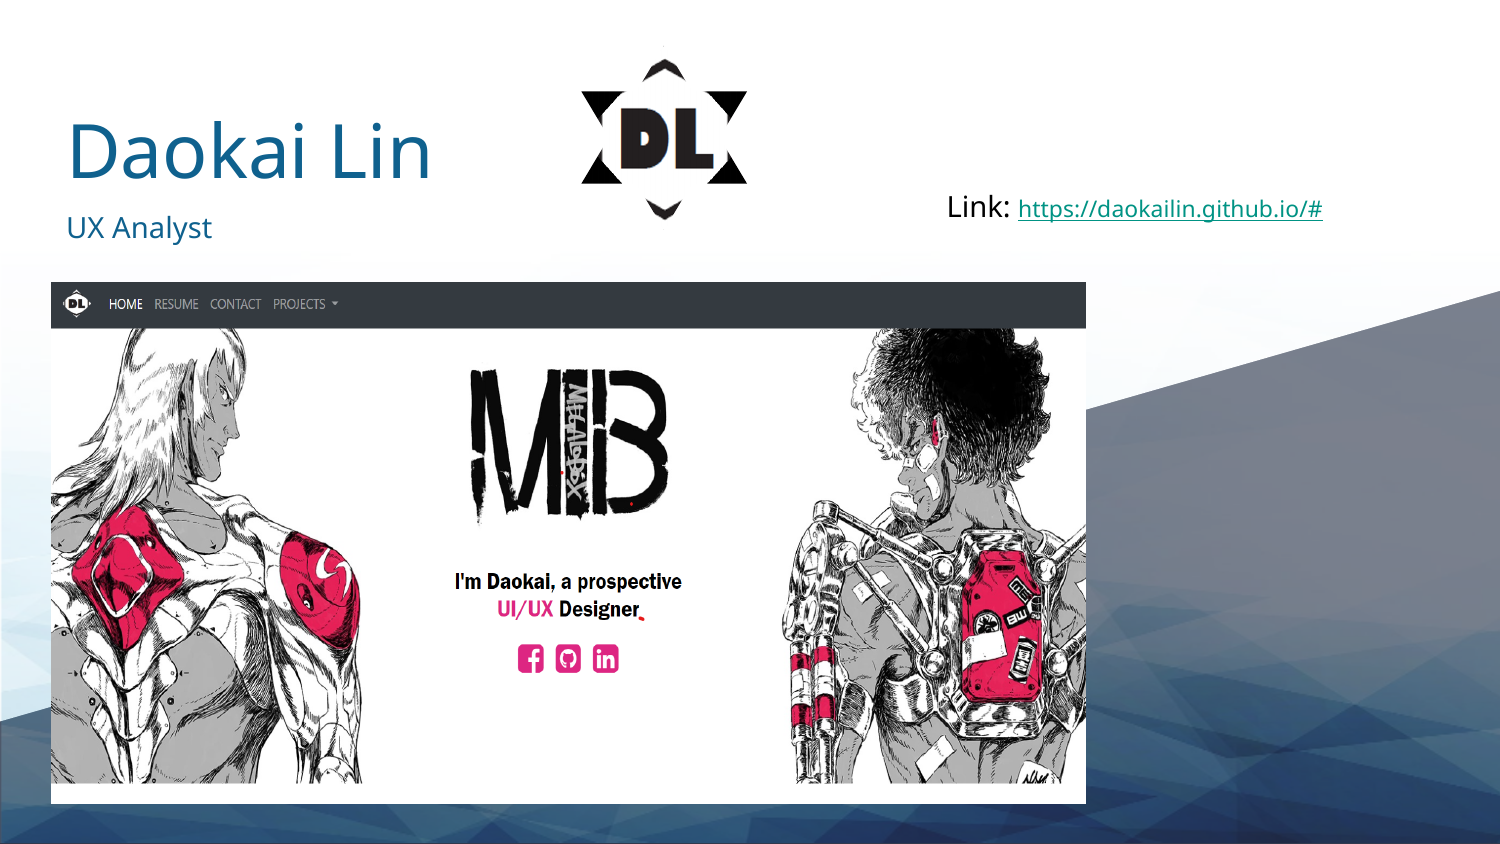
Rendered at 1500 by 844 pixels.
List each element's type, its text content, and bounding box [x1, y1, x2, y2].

picture [0, 243, 1500, 843]
picture [581, 45, 748, 230]
title Daokai Lin [751, 88, 1449, 242]
title Daokai Lin [51, 88, 576, 194]
text_box Link: https://daokailin.github.io/# [931, 173, 1419, 230]
text_box UX Analyst [51, 194, 751, 242]
